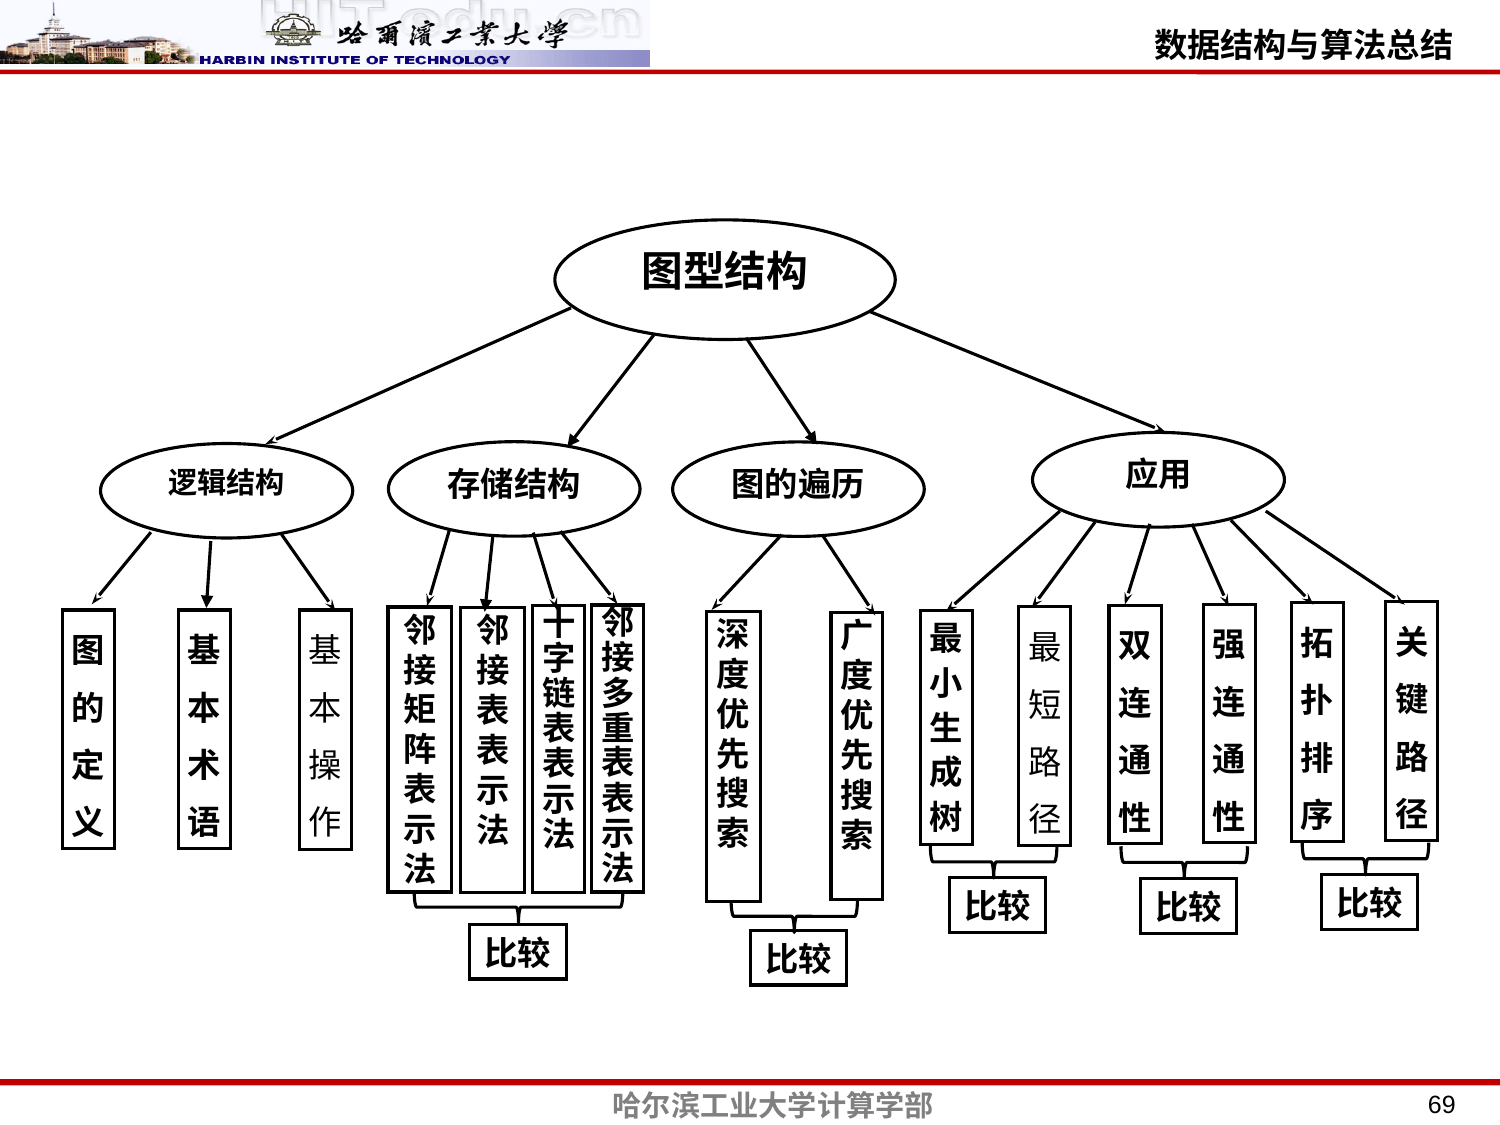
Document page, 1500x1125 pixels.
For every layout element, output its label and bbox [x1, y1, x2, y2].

picture [0, 0, 650, 67]
text_box [61, 219, 1439, 988]
